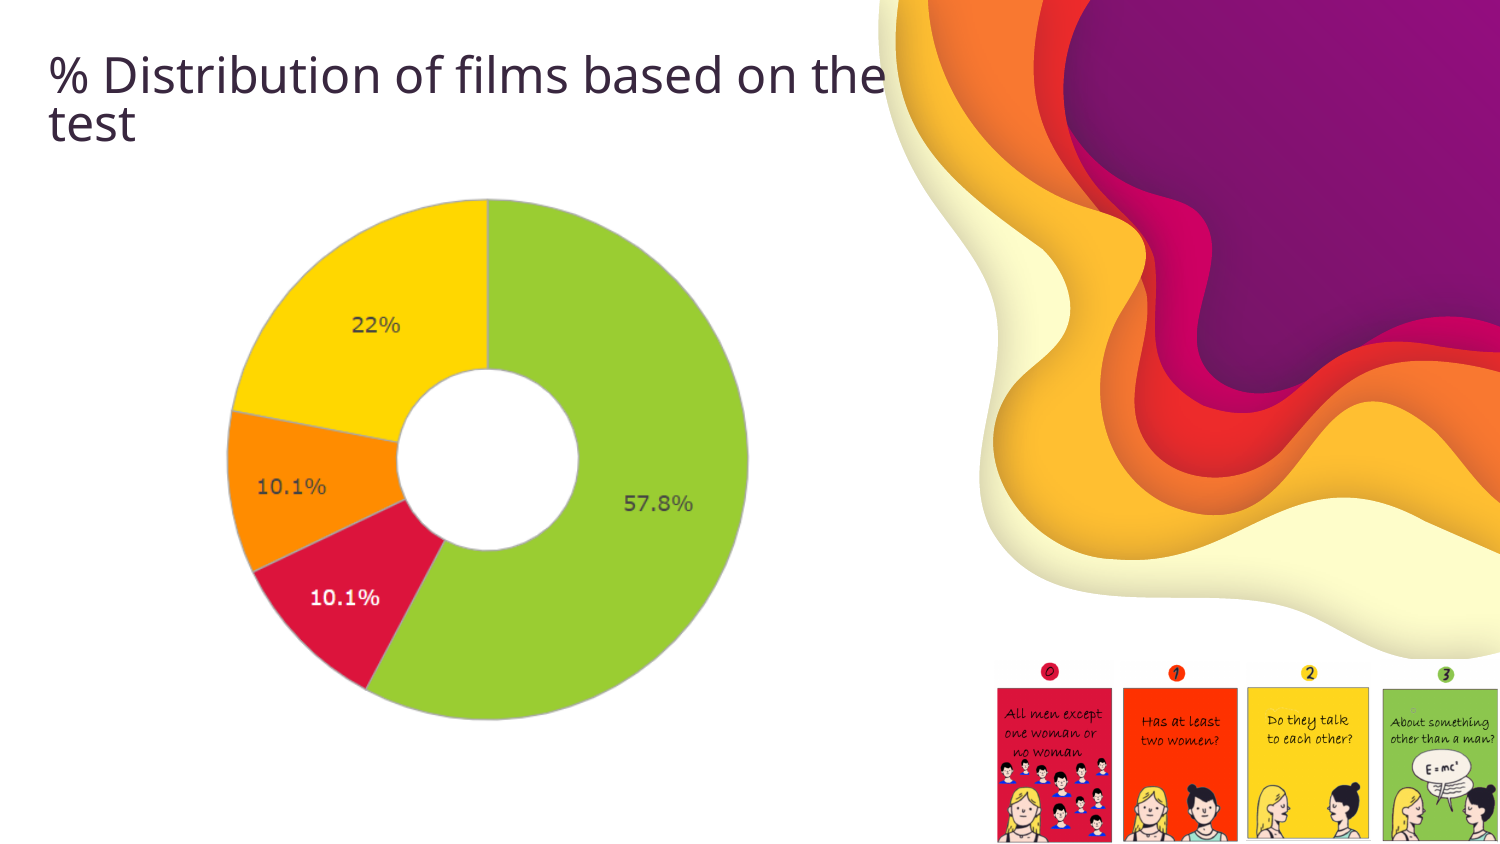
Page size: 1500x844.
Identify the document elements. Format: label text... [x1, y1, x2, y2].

picture [221, 181, 758, 738]
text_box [994, 659, 1500, 844]
title % Distribution of films based on the test [48, 88, 956, 152]
